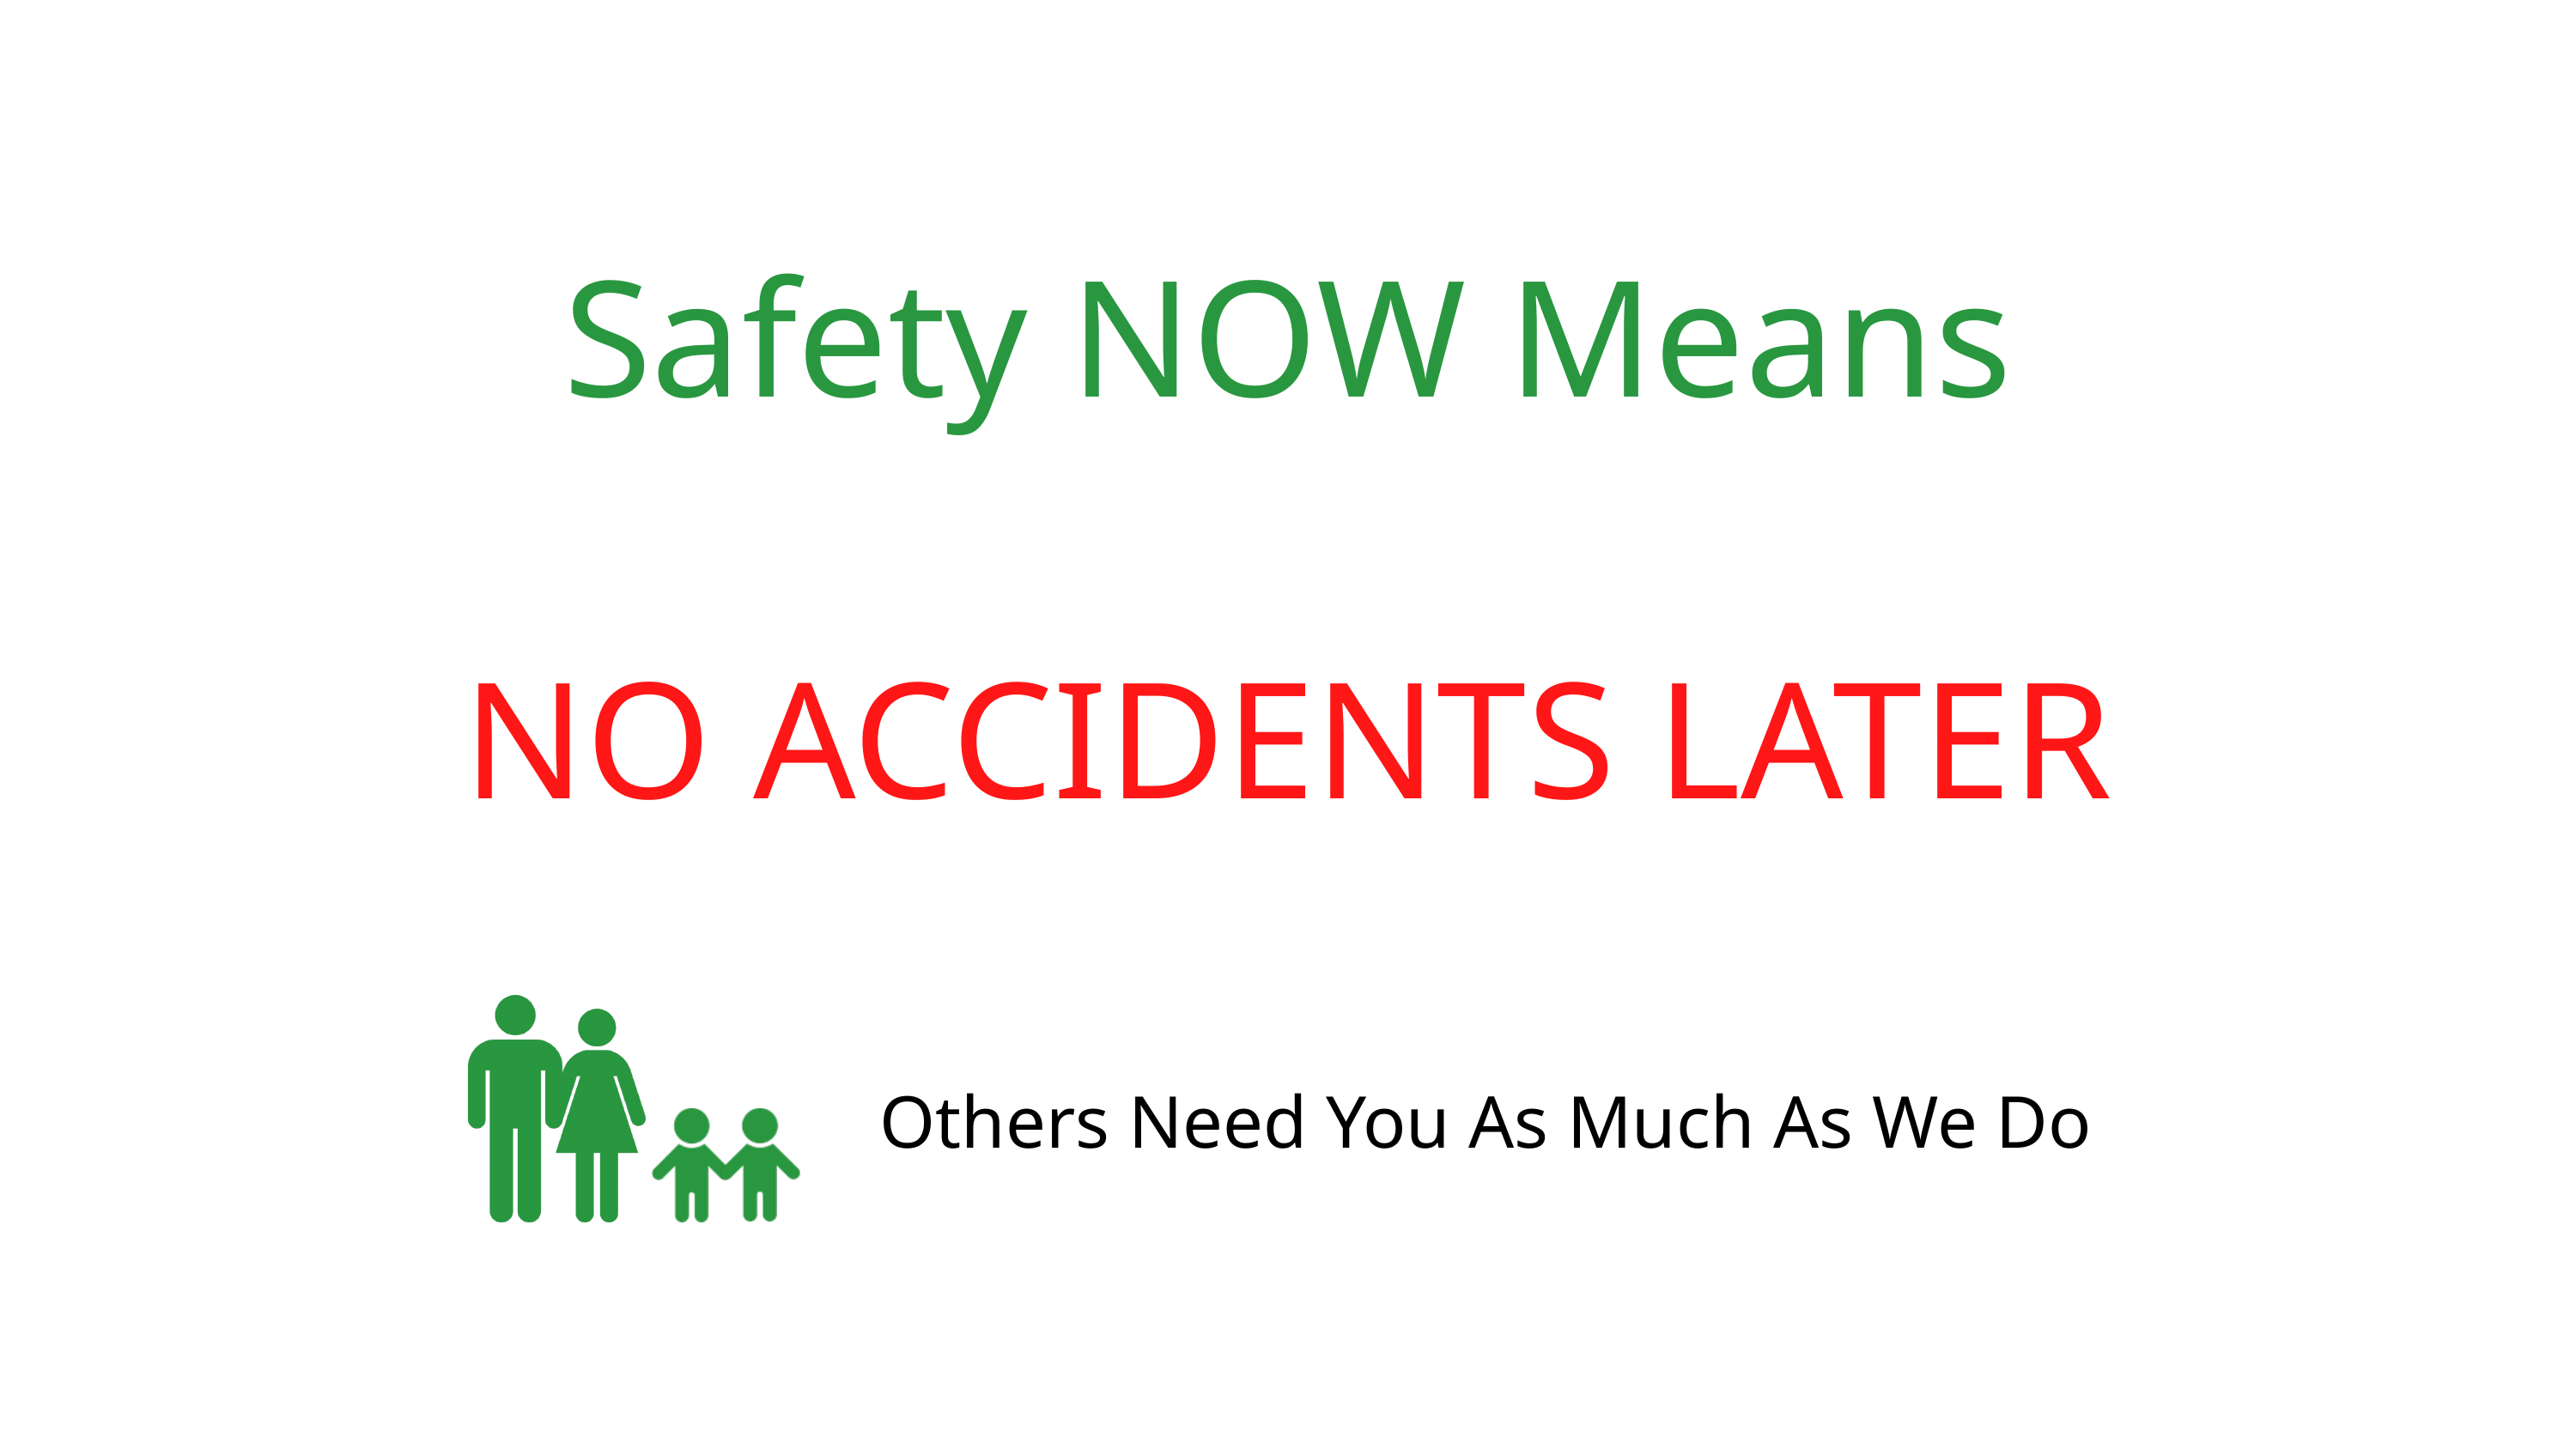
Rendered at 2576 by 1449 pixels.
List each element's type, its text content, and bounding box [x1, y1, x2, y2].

text_box Others Need You As Much As We Do [866, 1062, 2106, 1162]
text_box Safety NOW Means [545, 203, 2031, 430]
text_box NO ACCIDENTS LATER [417, 605, 2159, 832]
picture [468, 995, 646, 1222]
picture [652, 1108, 801, 1222]
